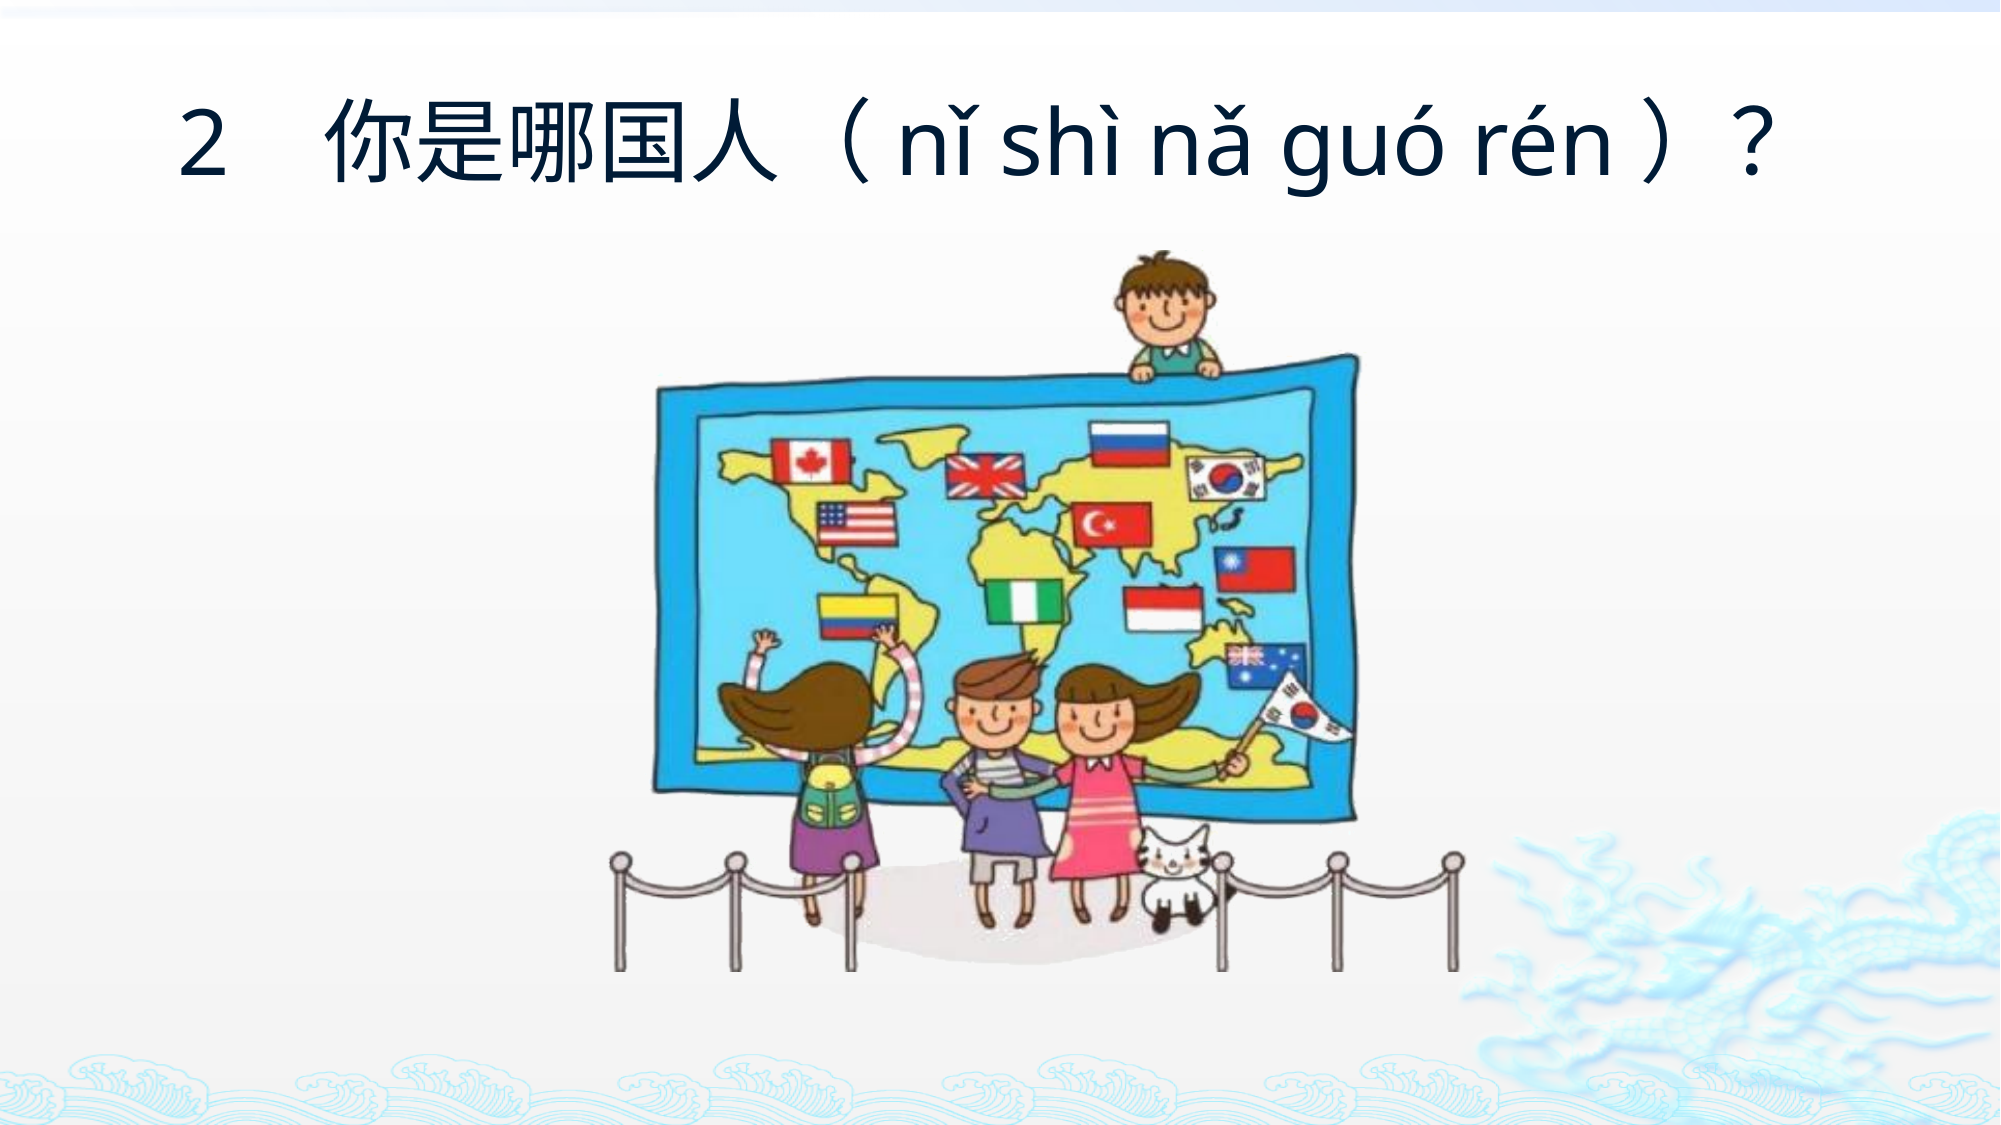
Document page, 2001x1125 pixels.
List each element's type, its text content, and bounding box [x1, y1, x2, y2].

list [491, 250, 1527, 973]
title 2 你是哪国人（nǐ shì nǎ ɡuó rén）？ [99, 37, 1900, 241]
